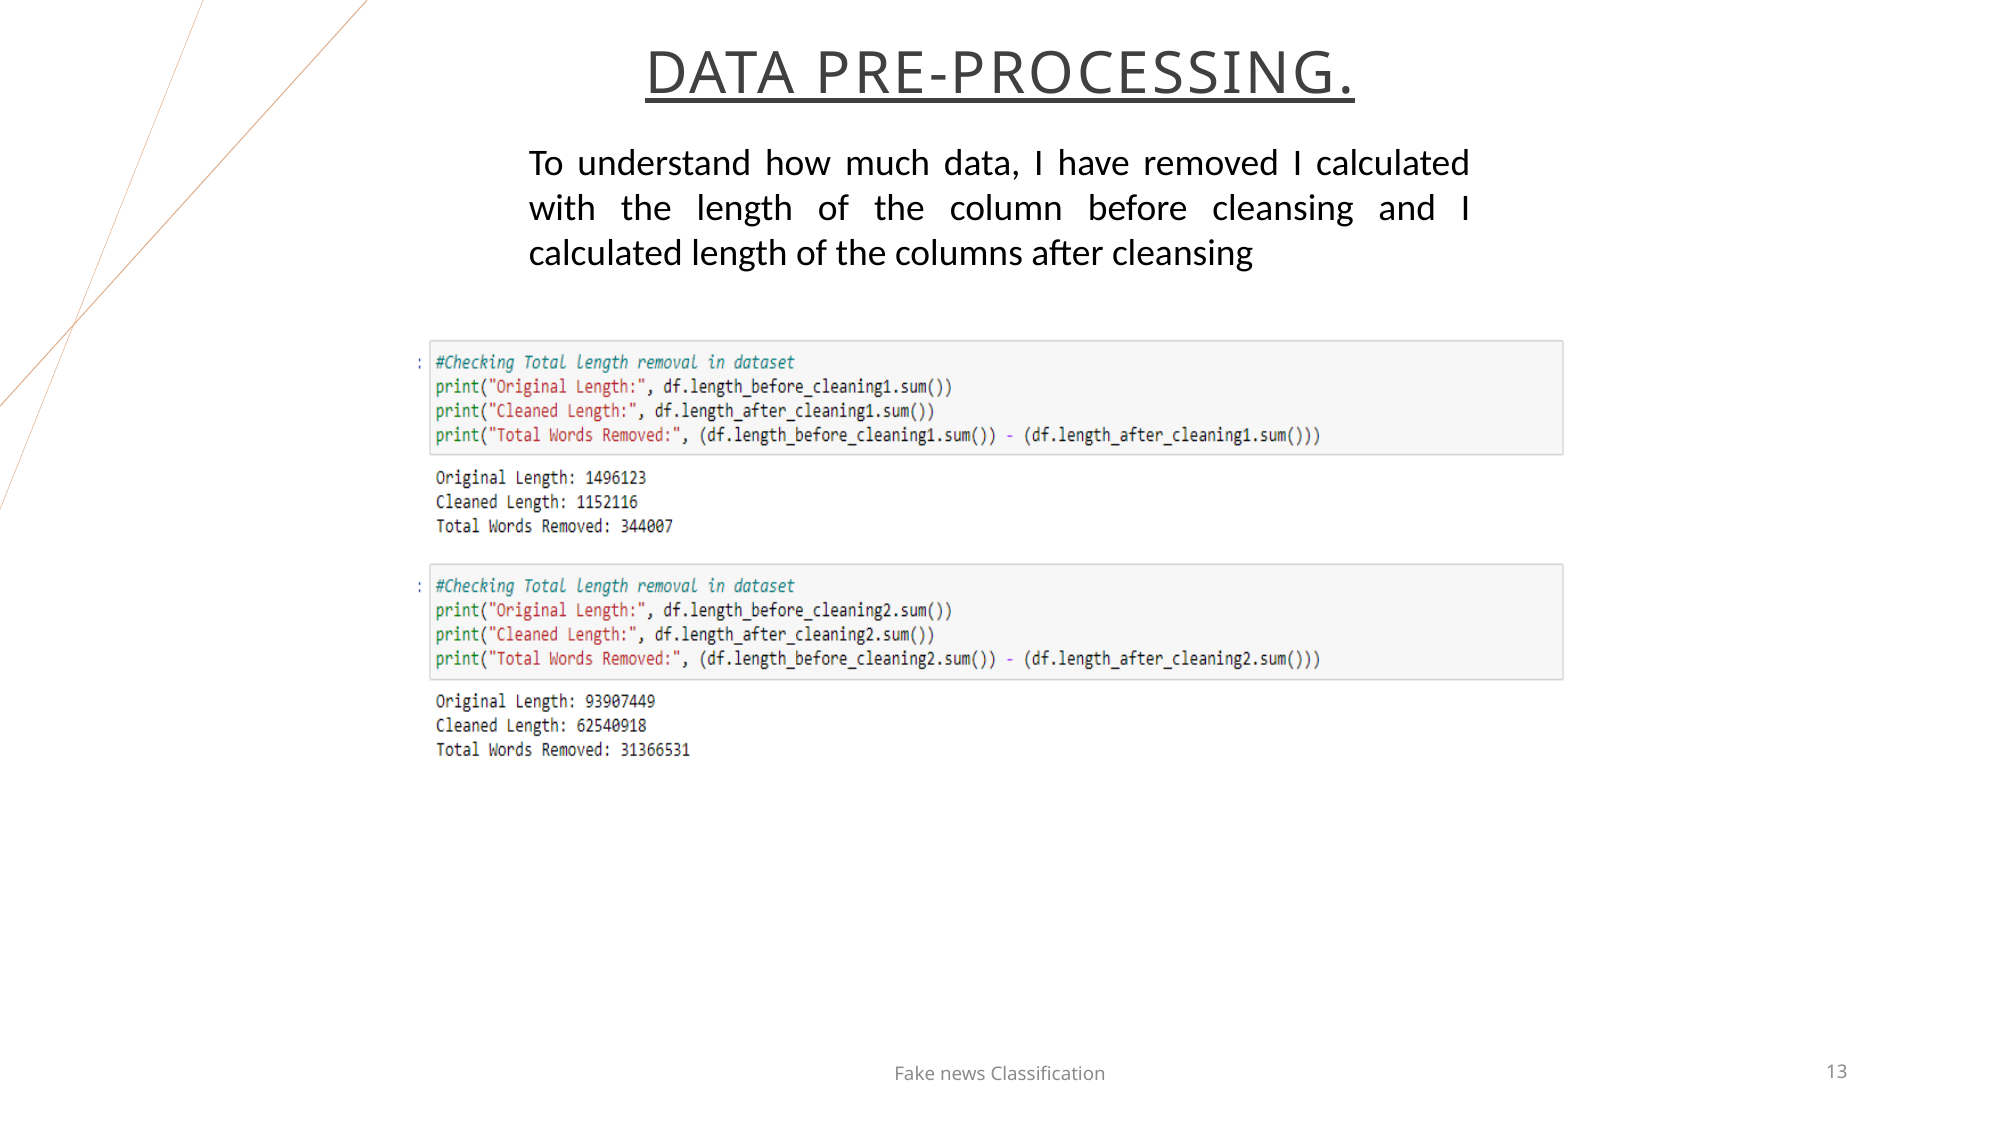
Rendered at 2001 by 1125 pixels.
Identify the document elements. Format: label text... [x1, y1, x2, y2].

picture [418, 326, 1582, 771]
text_box To understand how much data, I have removed I calculated with the length of the column before cleansing and I calculated length of the columns after cleansing [513, 130, 1487, 281]
text_box [258, 235, 2000, 311]
title Data Pre-Processing. [309, 31, 1691, 119]
footer Fake news Classification [662, 1042, 1338, 1103]
slide_number 13 [1412, 1042, 1863, 1103]
